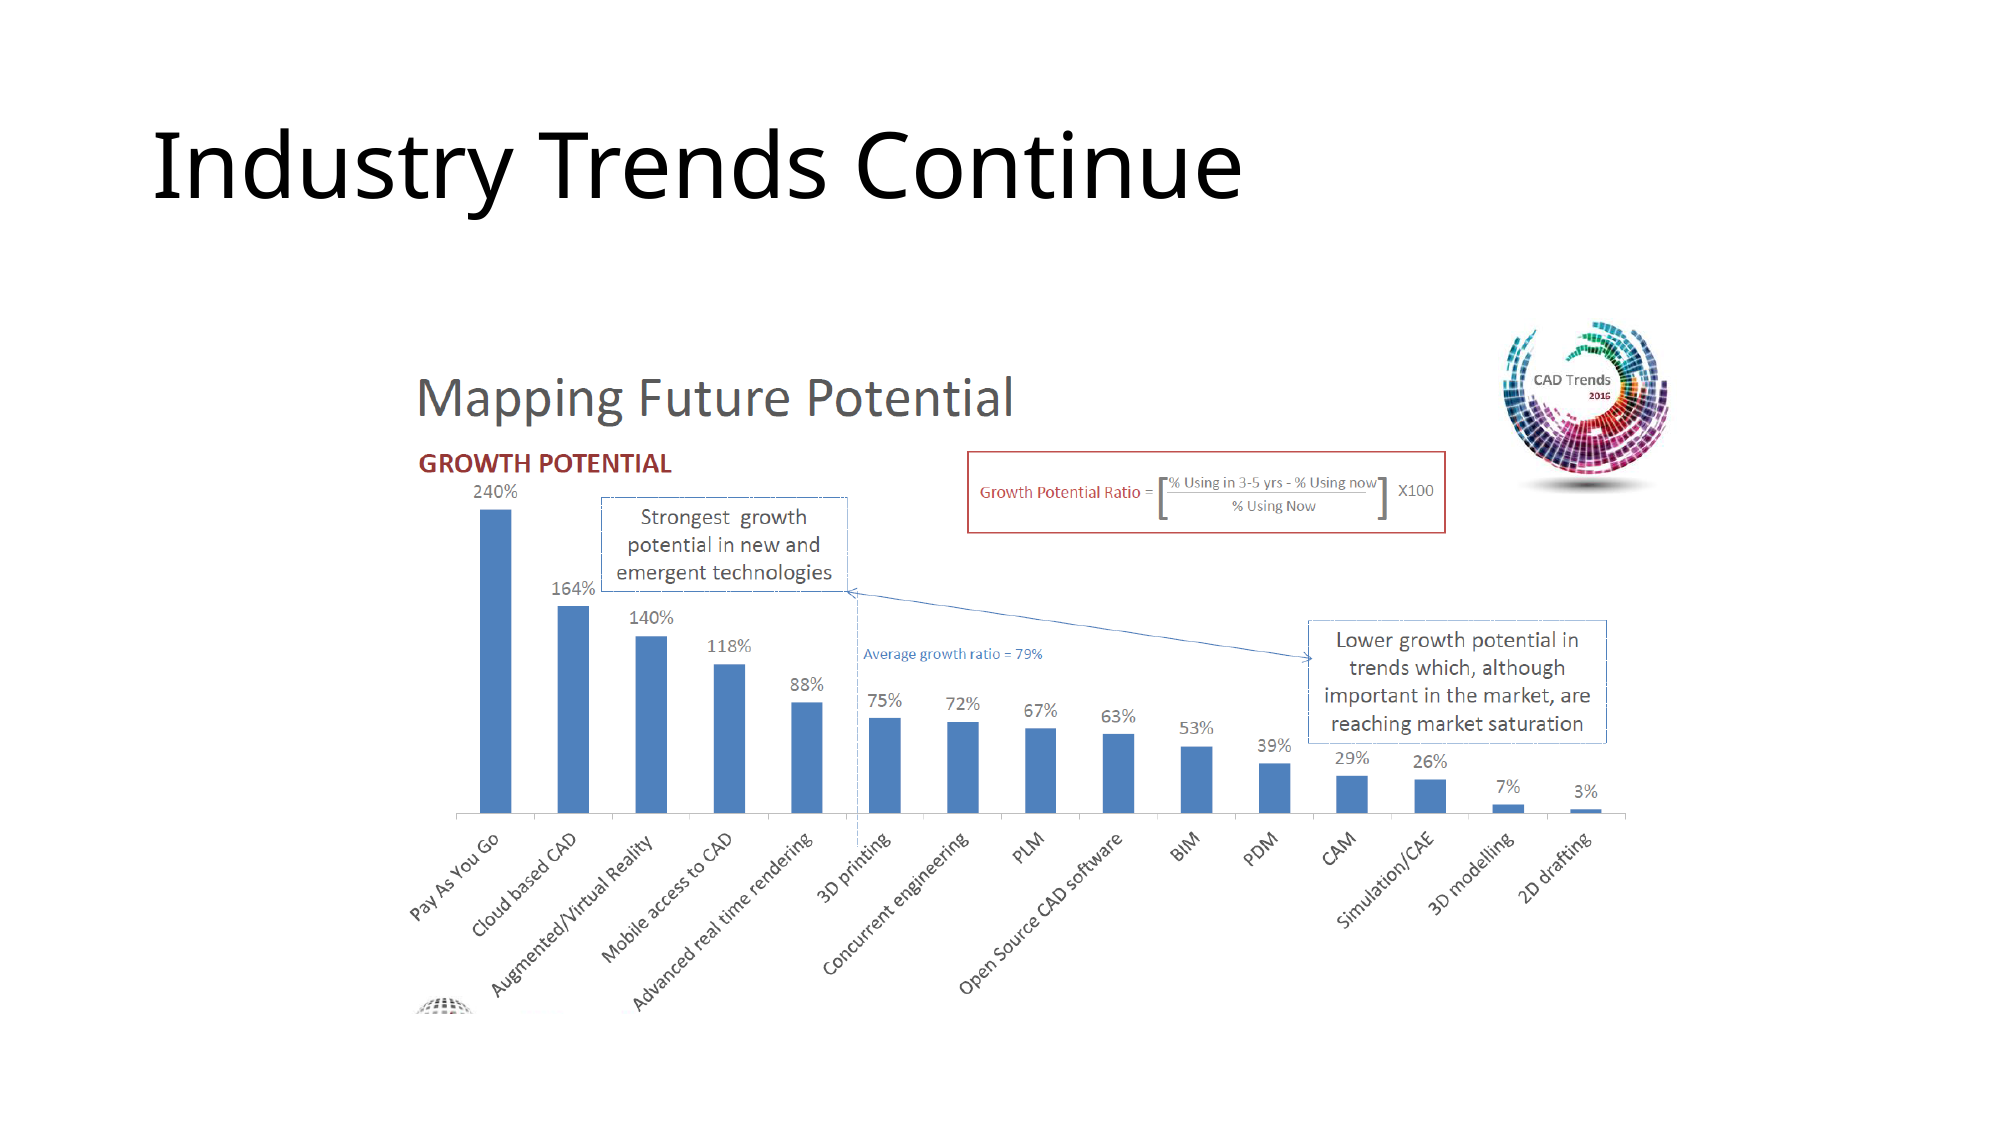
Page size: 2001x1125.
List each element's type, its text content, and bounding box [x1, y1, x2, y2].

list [318, 299, 1682, 1014]
title Industry Trends Continue [137, 59, 1863, 278]
